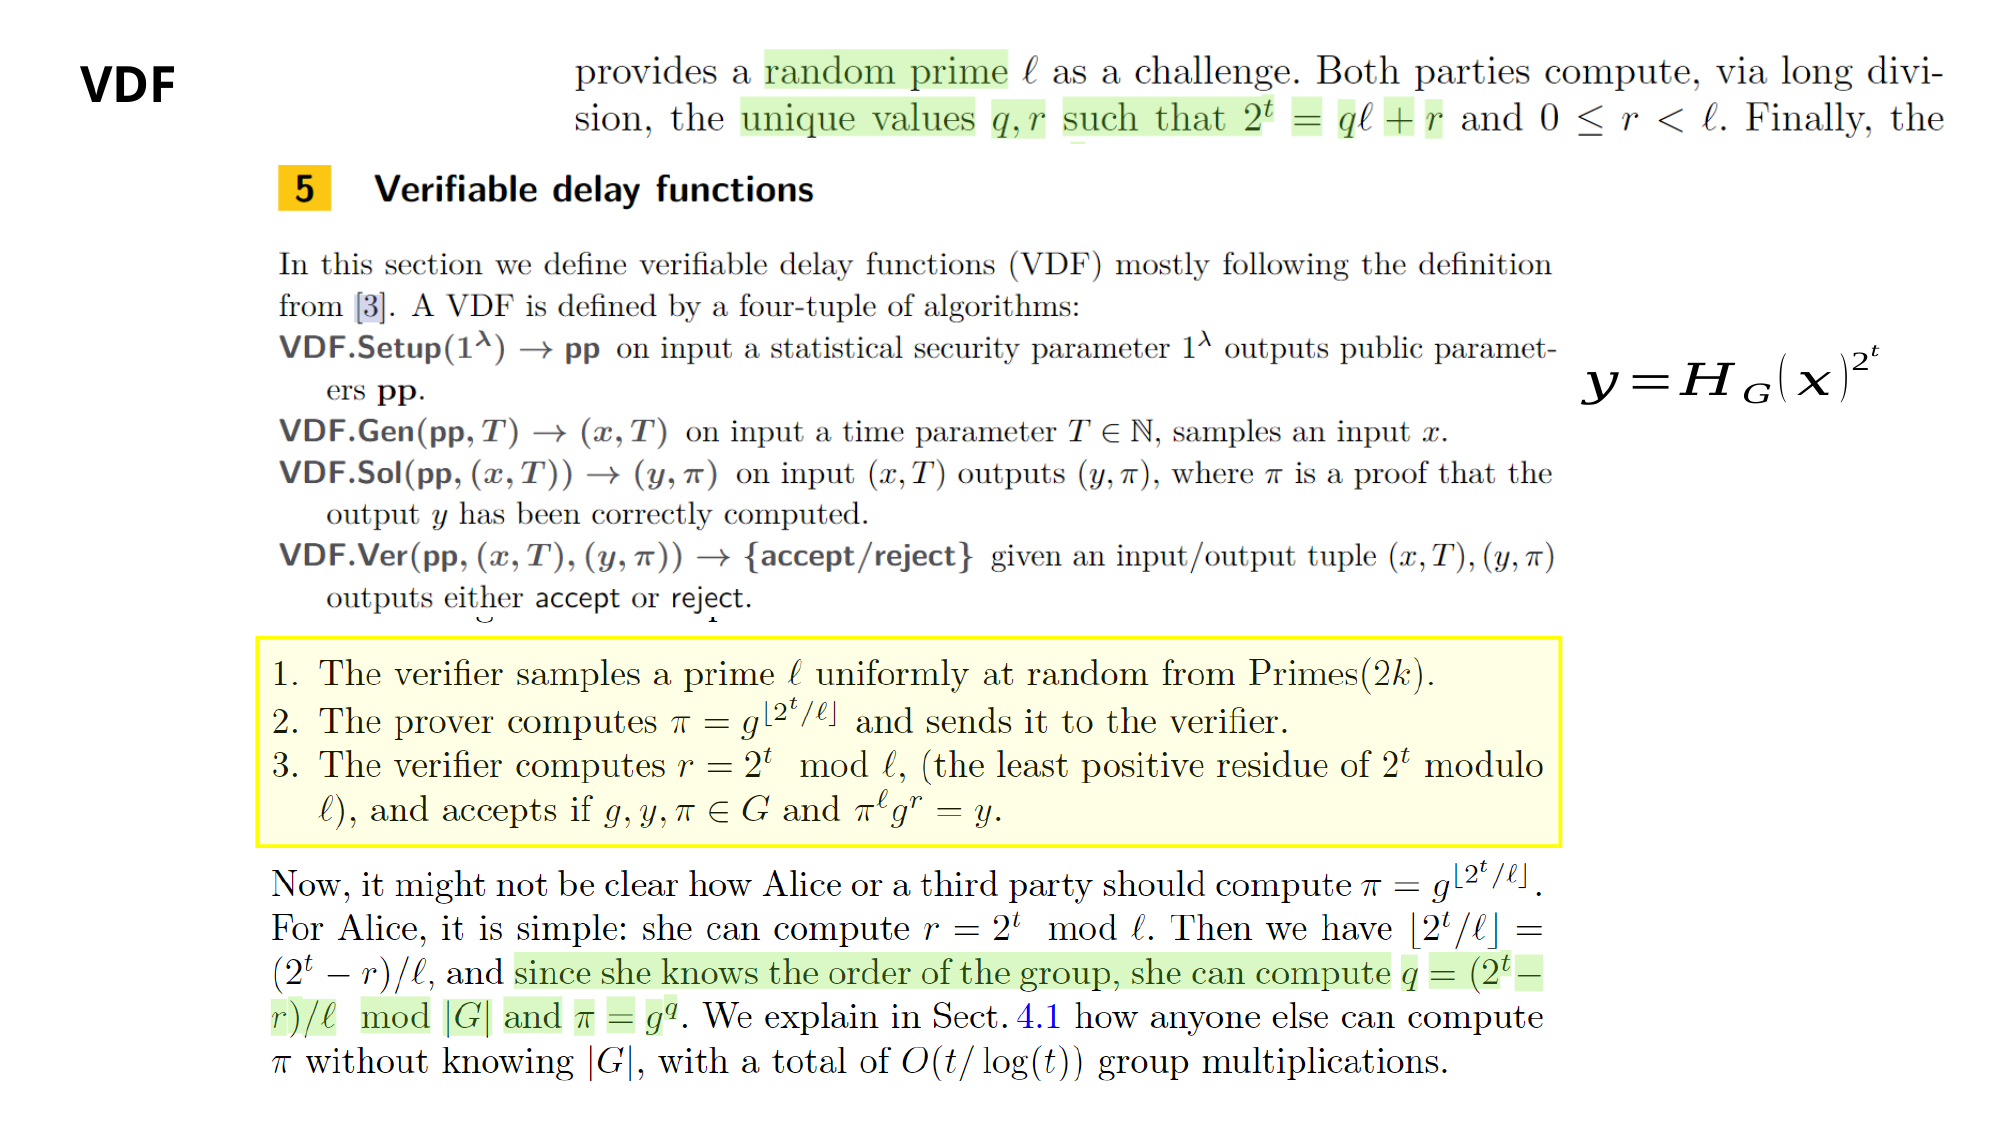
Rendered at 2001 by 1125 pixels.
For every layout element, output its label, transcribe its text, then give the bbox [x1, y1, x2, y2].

picture [245, 149, 1573, 1081]
text_box VDF [65, 44, 573, 120]
picture [573, 44, 1955, 145]
